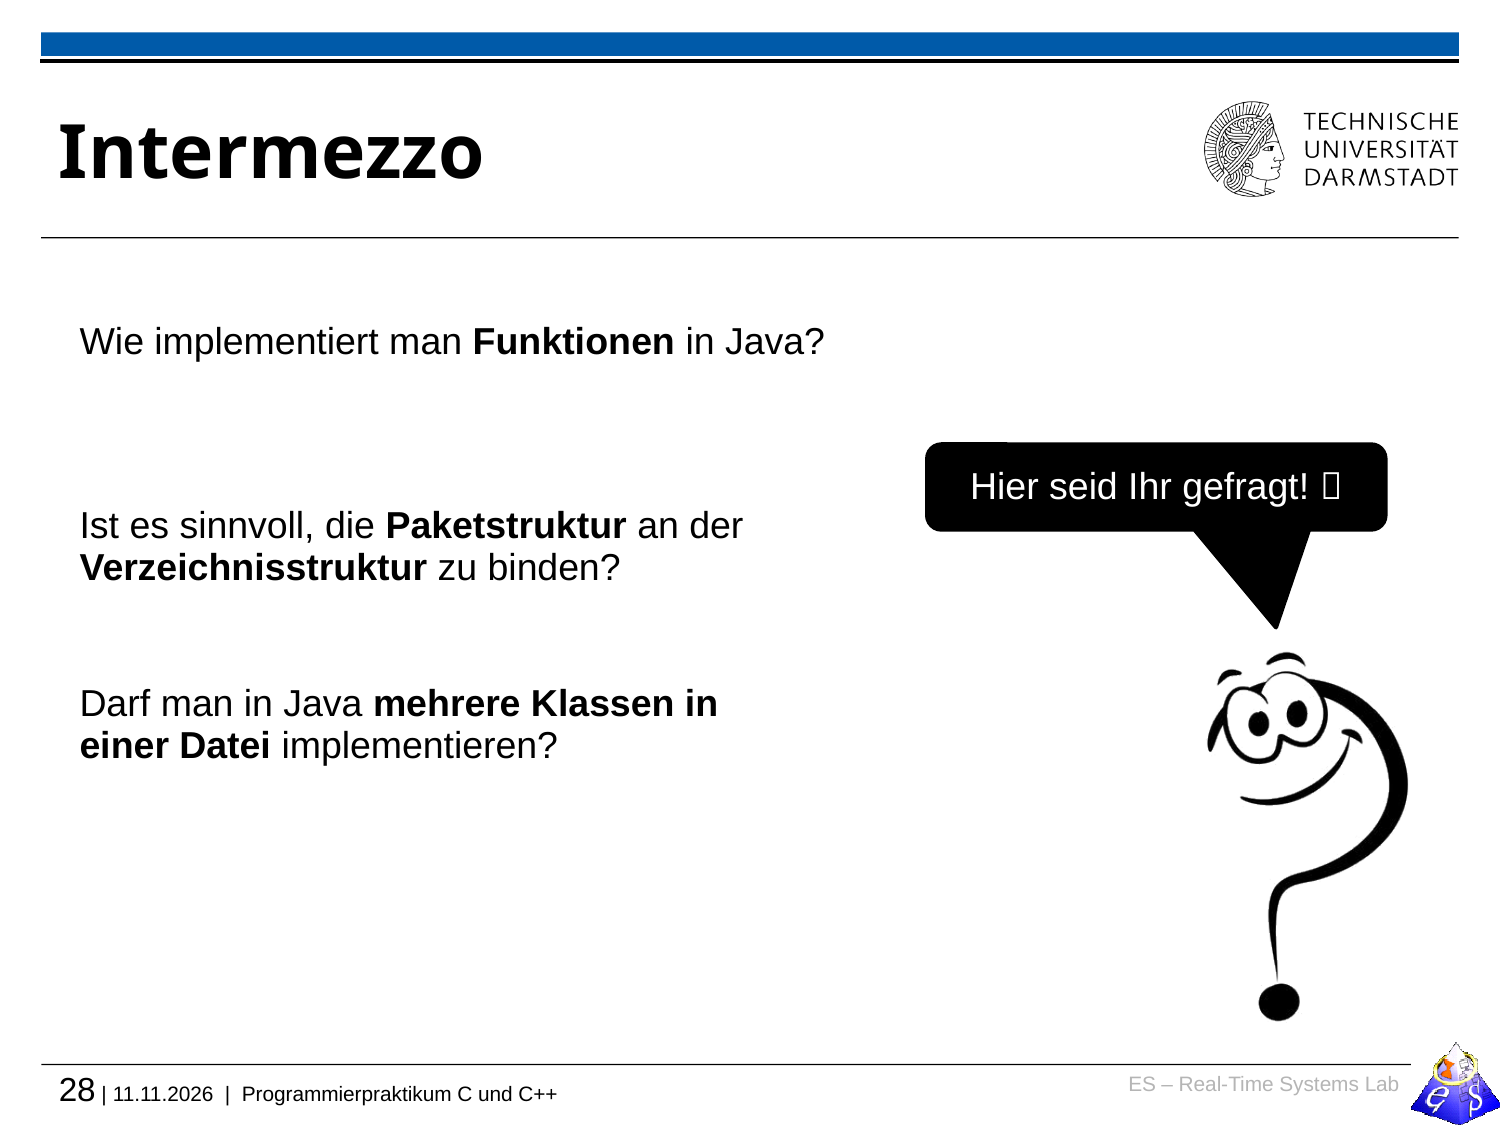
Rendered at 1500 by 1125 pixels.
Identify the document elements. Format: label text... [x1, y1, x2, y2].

text_box Hier seid Ihr gefragt!  [925, 442, 1388, 630]
title Intermezzo [58, 80, 1187, 218]
picture [1411, 1041, 1500, 1125]
text_box Wie implementiert man Funktionen in Java? [64, 314, 928, 371]
text_box Darf man in Java mehrere Klassen in einer Datei implementieren? [64, 675, 833, 774]
text_box Ist es sinnvoll, die Paketstruktur an der Verzeichnisstruktur zu binden? [64, 498, 833, 597]
picture [1104, 645, 1483, 1024]
picture [1187, 84, 1483, 214]
